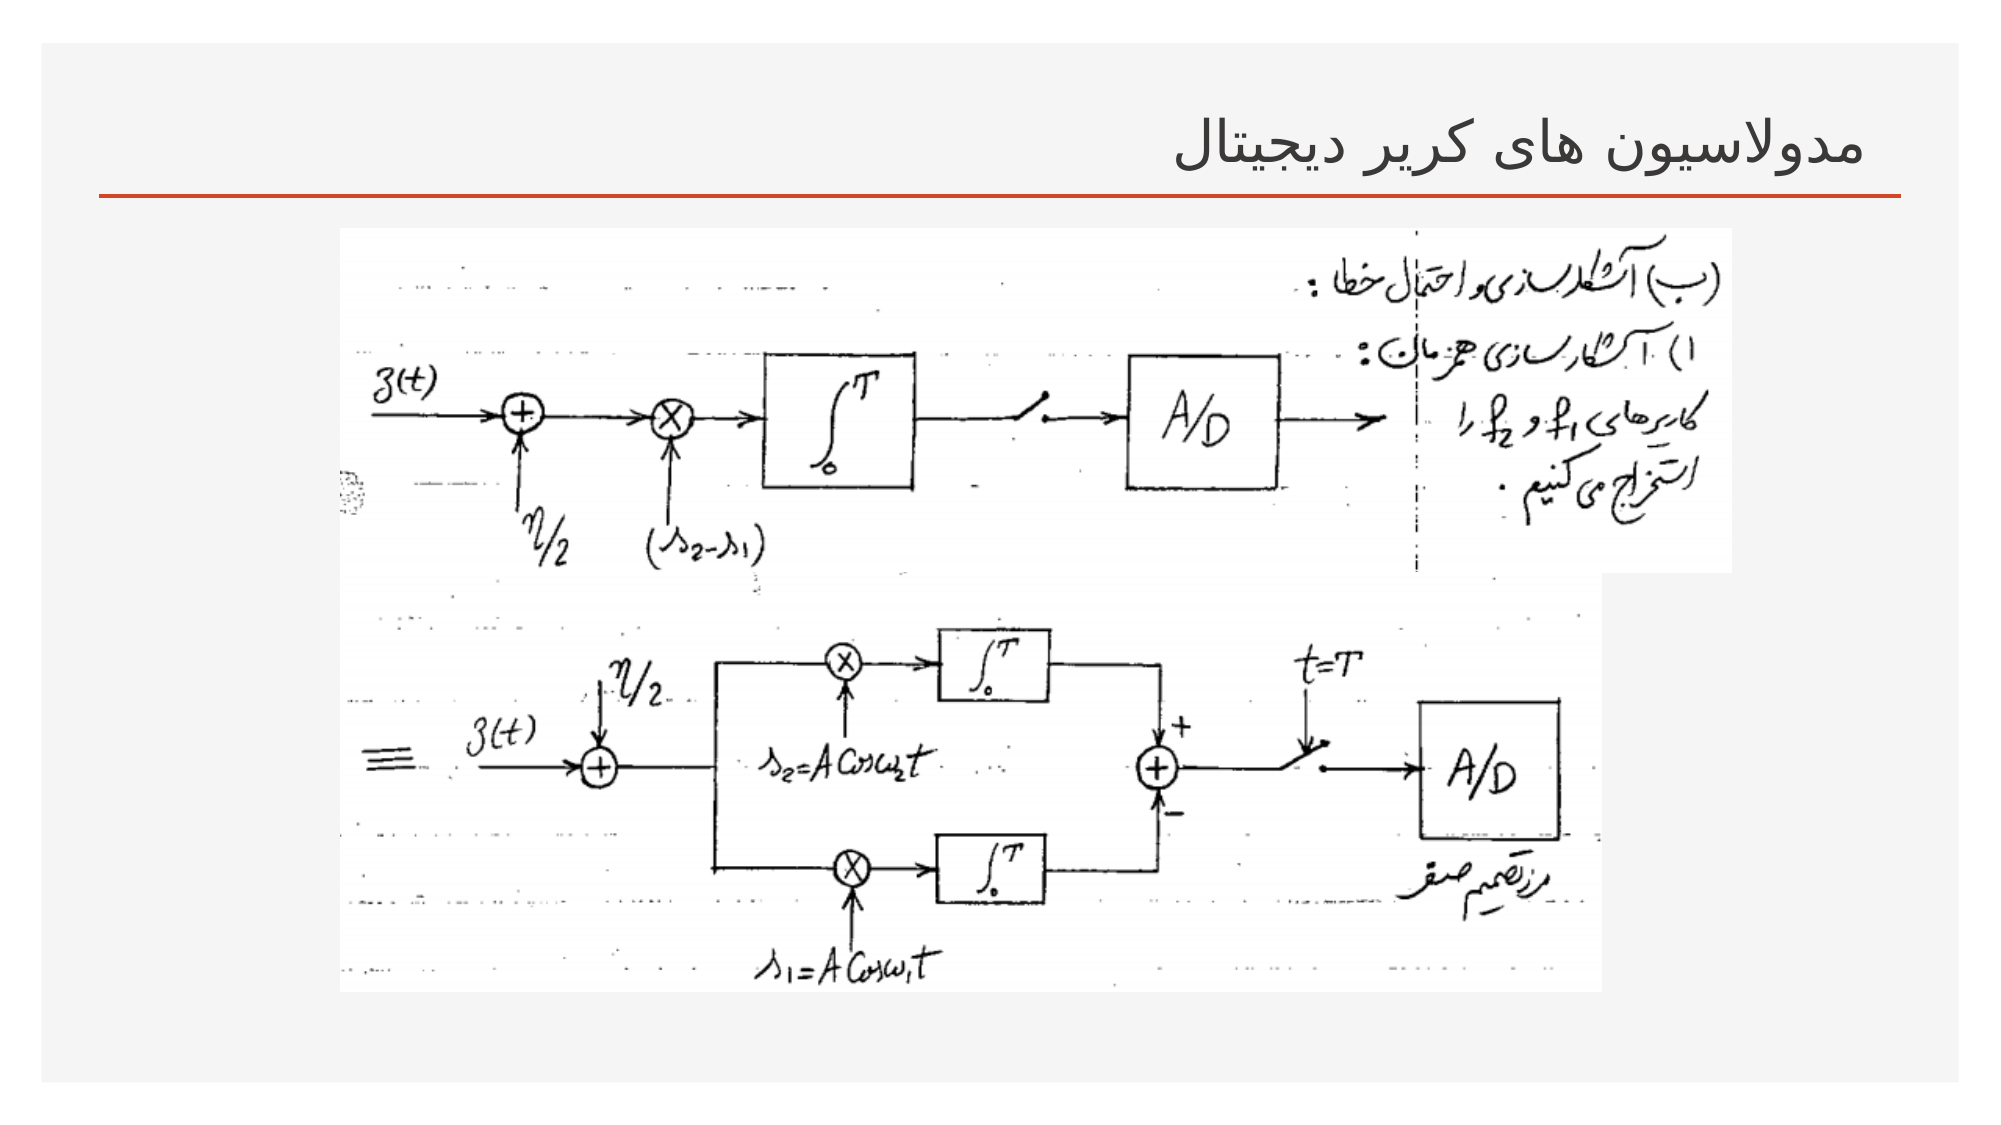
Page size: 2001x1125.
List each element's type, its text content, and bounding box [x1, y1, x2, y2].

picture [340, 228, 1732, 992]
title مدولاسیون های کریر دیجیتال [754, 77, 1883, 182]
